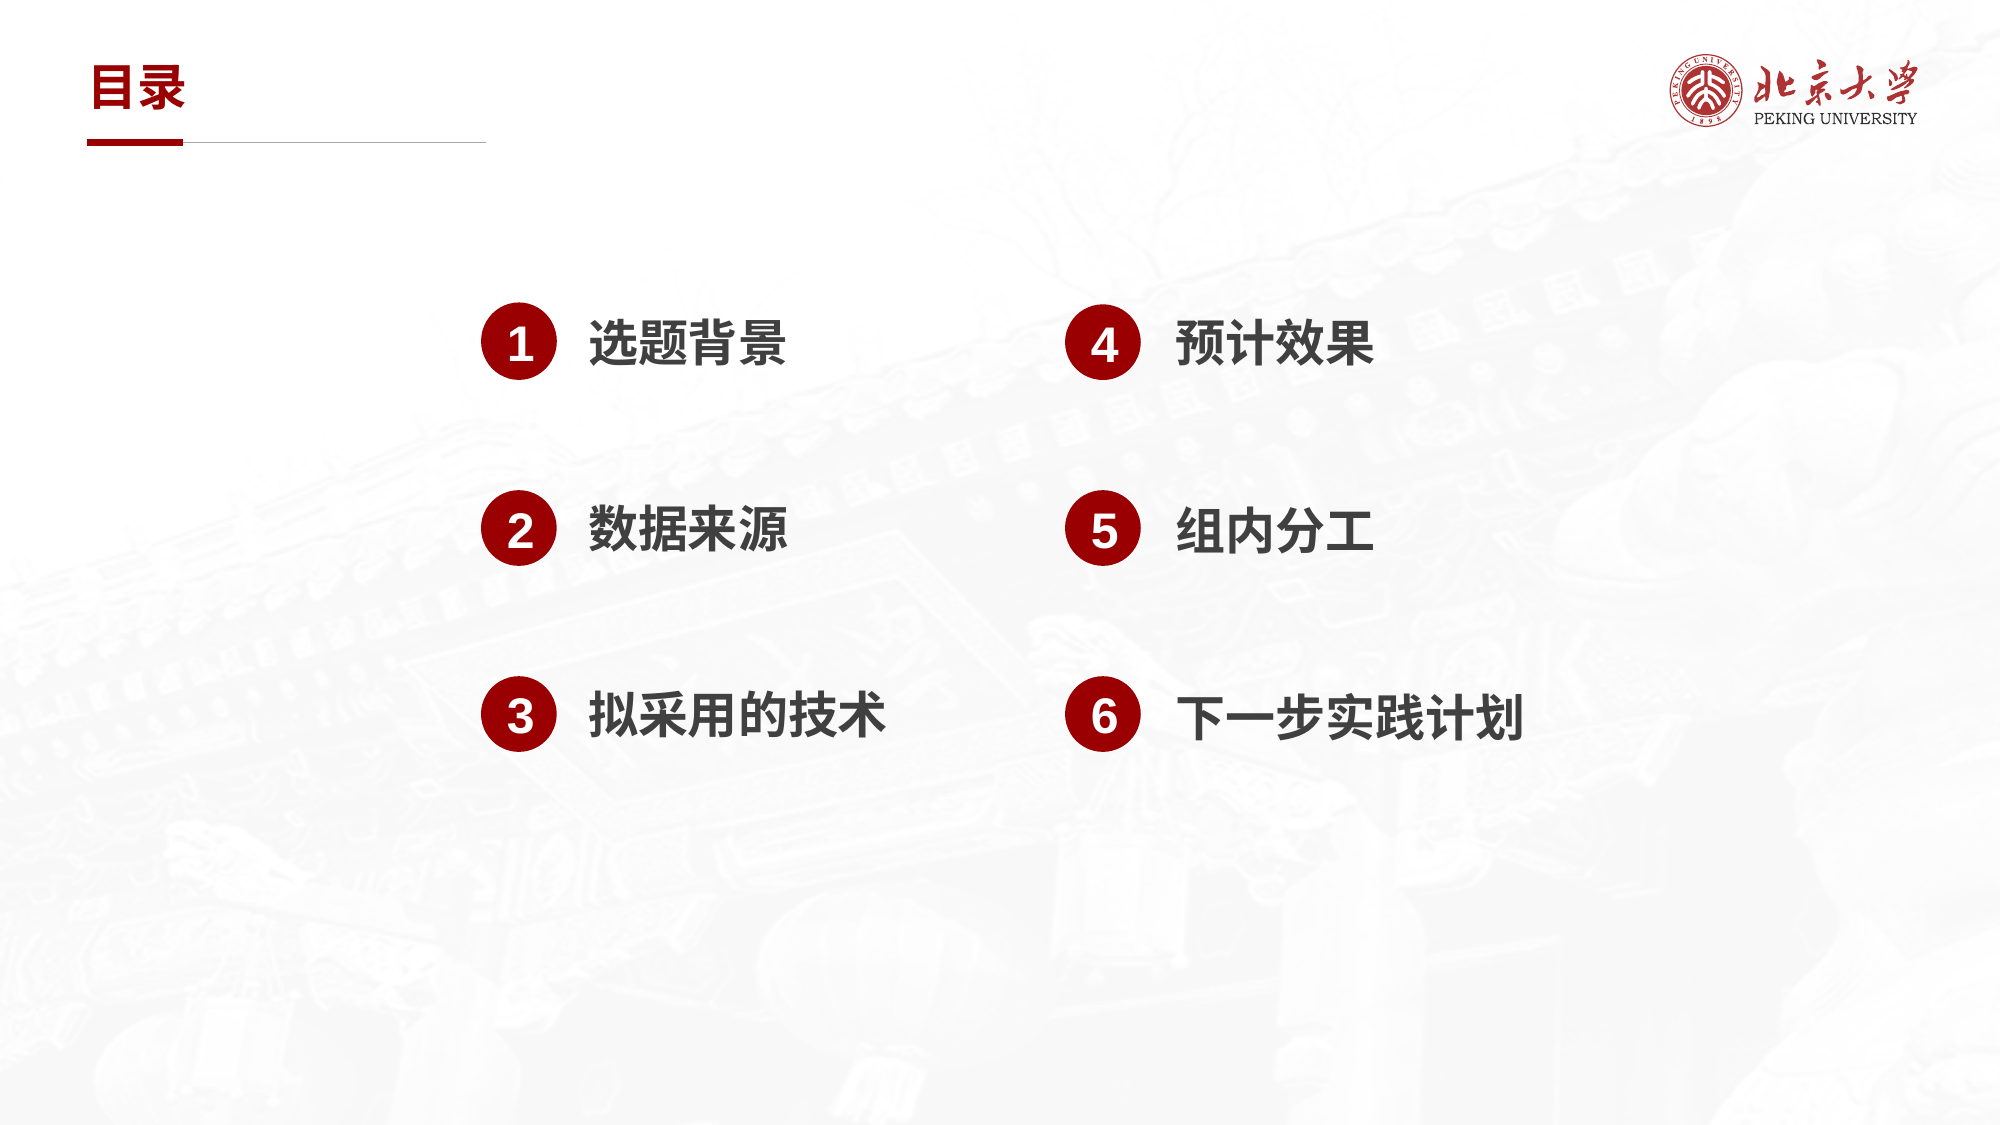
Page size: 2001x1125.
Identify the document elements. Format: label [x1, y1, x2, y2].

picture [0, 0, 2000, 1125]
text_box [1669, 54, 1918, 128]
